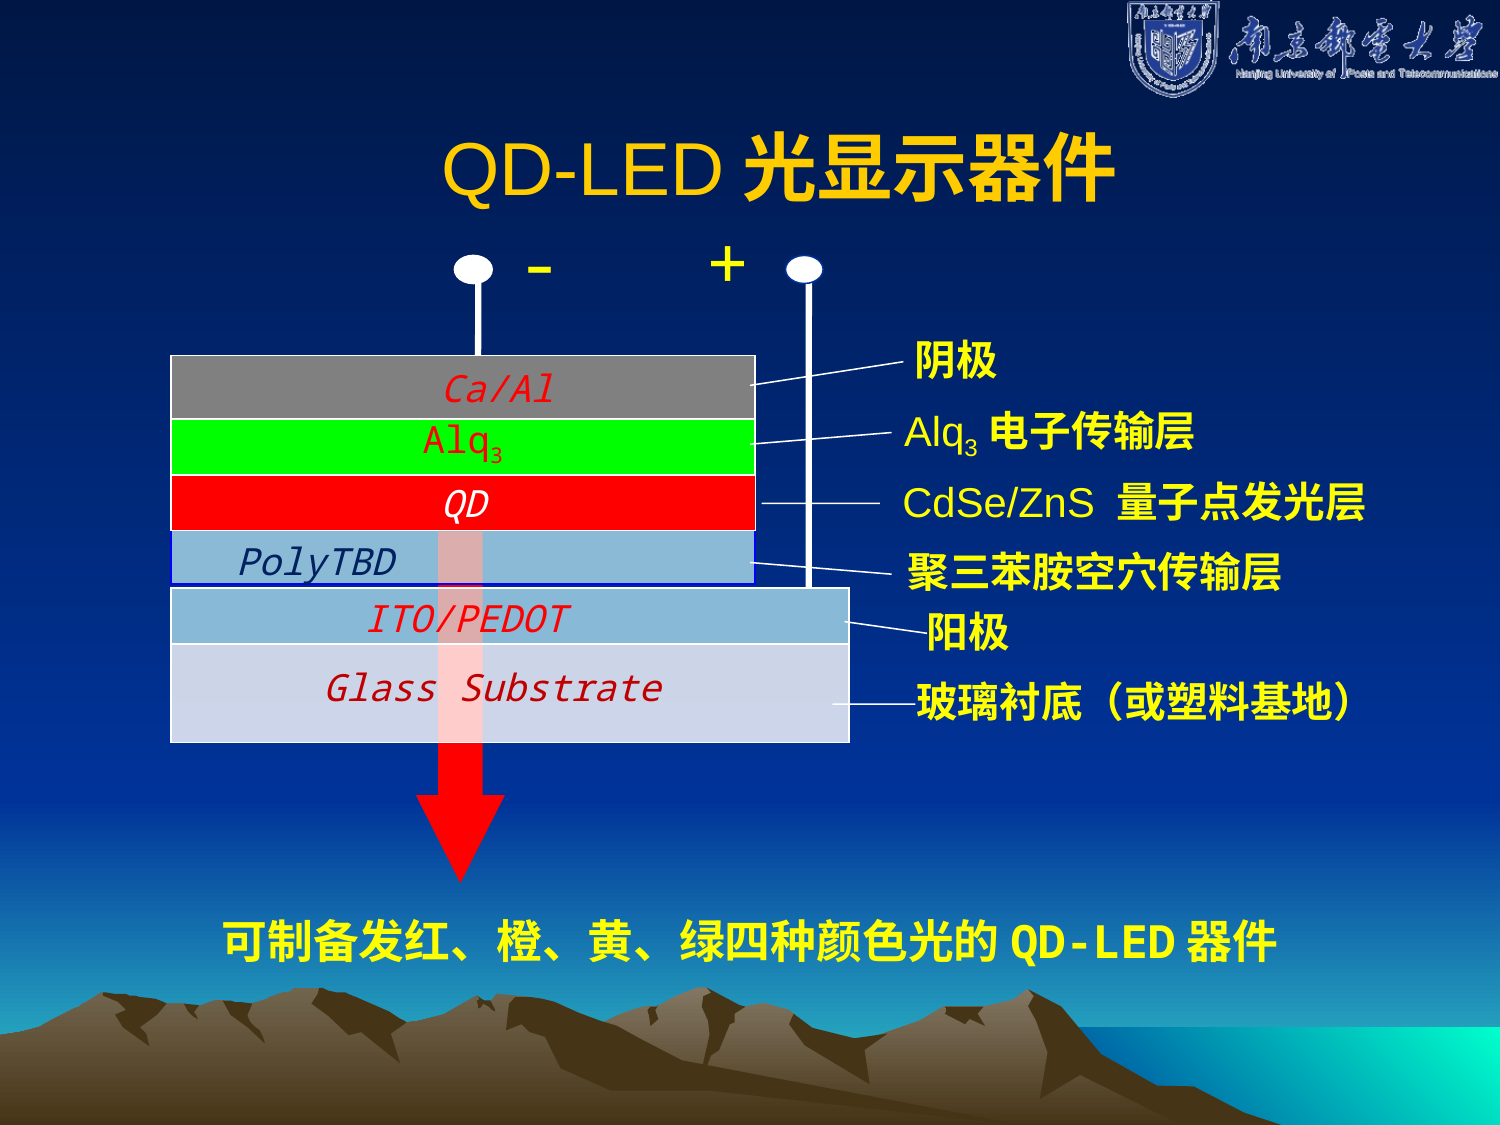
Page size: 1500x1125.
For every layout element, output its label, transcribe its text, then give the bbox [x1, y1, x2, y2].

picture [1125, 0, 1500, 100]
text_box 可制备发红、橙、黄、绿四种颜色光的QD-LED器件 [194, 904, 1306, 988]
text_box QD-LED光显示器件 [360, 113, 1199, 207]
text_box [170, 207, 1400, 884]
slide_number [1074, 1024, 1426, 1101]
